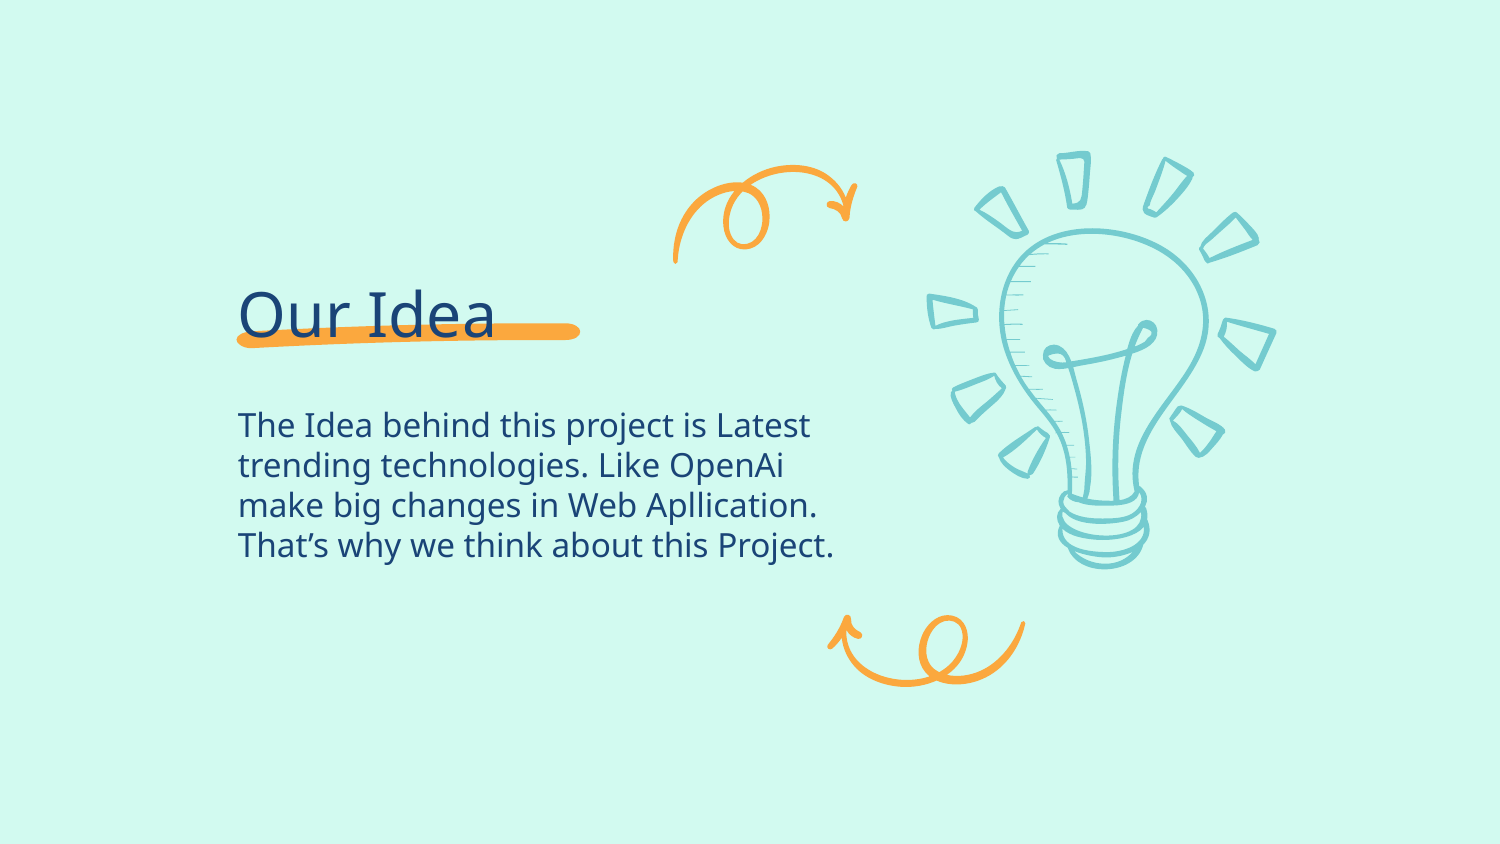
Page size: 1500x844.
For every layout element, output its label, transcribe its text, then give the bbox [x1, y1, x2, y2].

list The Idea behind this project is Latest trending technologies. Like OpenAi make big changes in Web Apllication. That’s why we think about this Project. [222, 377, 884, 590]
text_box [925, 150, 1278, 570]
text_box [673, 164, 858, 264]
text_box [827, 614, 1026, 687]
title Our Idea [222, 273, 856, 352]
